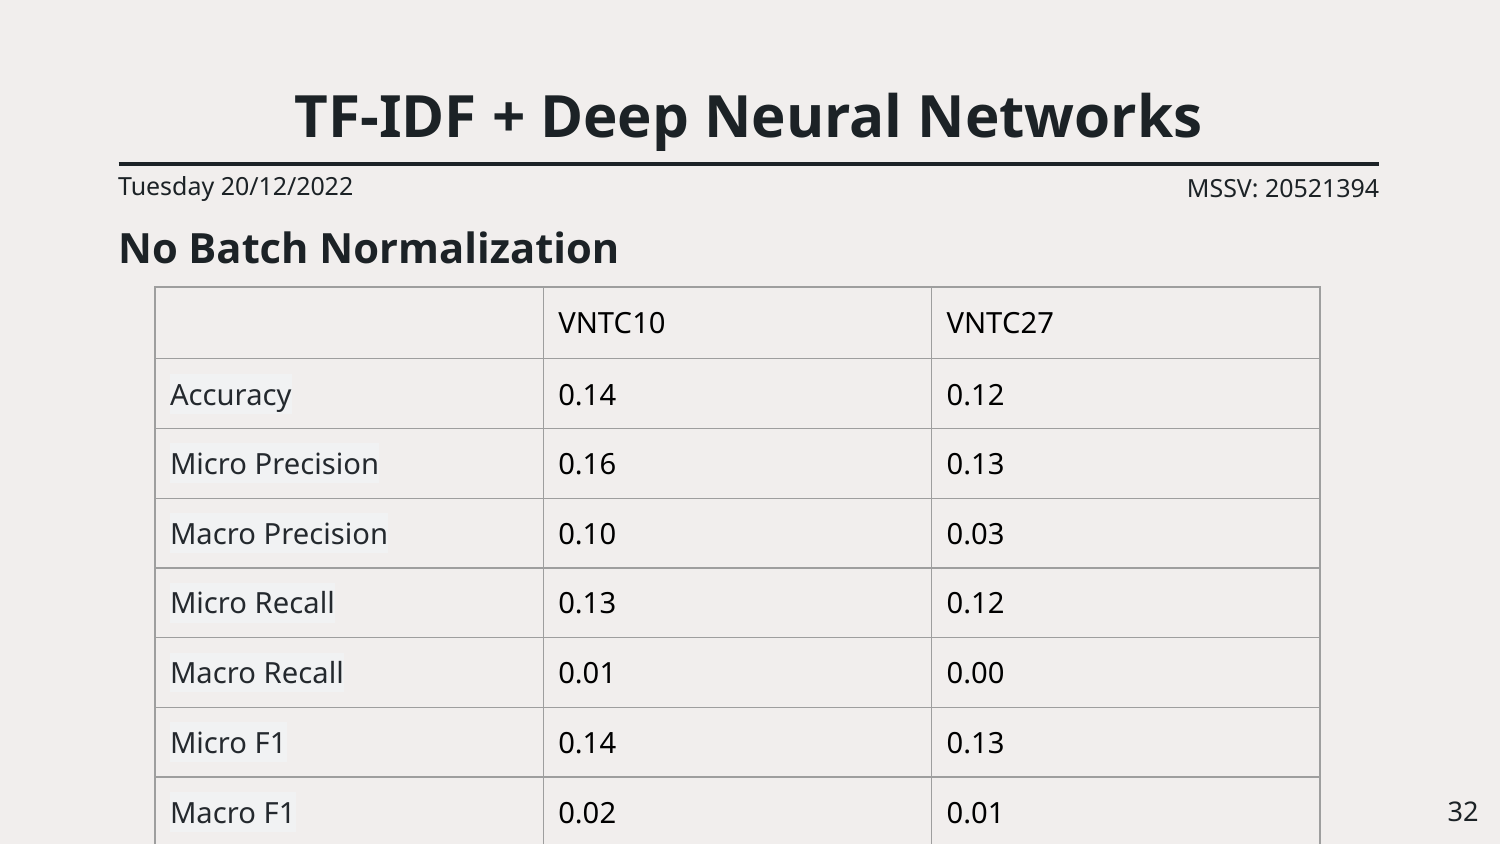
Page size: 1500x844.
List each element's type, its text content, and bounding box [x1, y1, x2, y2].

table_cell Micro Precision [156, 429, 543, 498]
table_cell Macro Recall [156, 638, 543, 707]
table_cell Macro F1 [156, 778, 543, 844]
table_cell Micro F1 [156, 708, 543, 776]
table_cell 0.14 [544, 359, 931, 428]
table_cell Macro Precision [156, 499, 543, 567]
table_header [156, 288, 543, 358]
table_cell 0.02 [544, 778, 931, 844]
subtitle MSSV: 20521394 [1125, 171, 1380, 200]
table_cell 0.13 [544, 569, 931, 637]
table_header VNTC10 [544, 288, 931, 358]
table_header VNTC27 [932, 288, 1319, 358]
table_cell Micro Recall [156, 569, 543, 637]
subtitle Tuesday 20/12/2022 [118, 171, 371, 200]
table_cell 0.12 [932, 569, 1319, 637]
table_cell 0.16 [544, 429, 931, 498]
table_cell 0.01 [932, 778, 1319, 844]
table_cell 0.10 [544, 499, 931, 567]
table_cell 0.14 [544, 708, 931, 776]
subtitle No Batch Normalization [118, 219, 649, 272]
table_cell 0.03 [932, 499, 1319, 567]
table_cell 0.12 [932, 359, 1319, 428]
title TF-IDF + Deep Neural Networks [262, 80, 1236, 150]
table_cell 0.01 [544, 638, 931, 707]
slide_number ‹#› [1403, 779, 1494, 844]
table_cell 0.13 [932, 429, 1319, 498]
table_cell 0.00 [932, 638, 1319, 707]
table_cell 0.13 [932, 708, 1319, 776]
table_cell Accuracy [156, 359, 543, 428]
